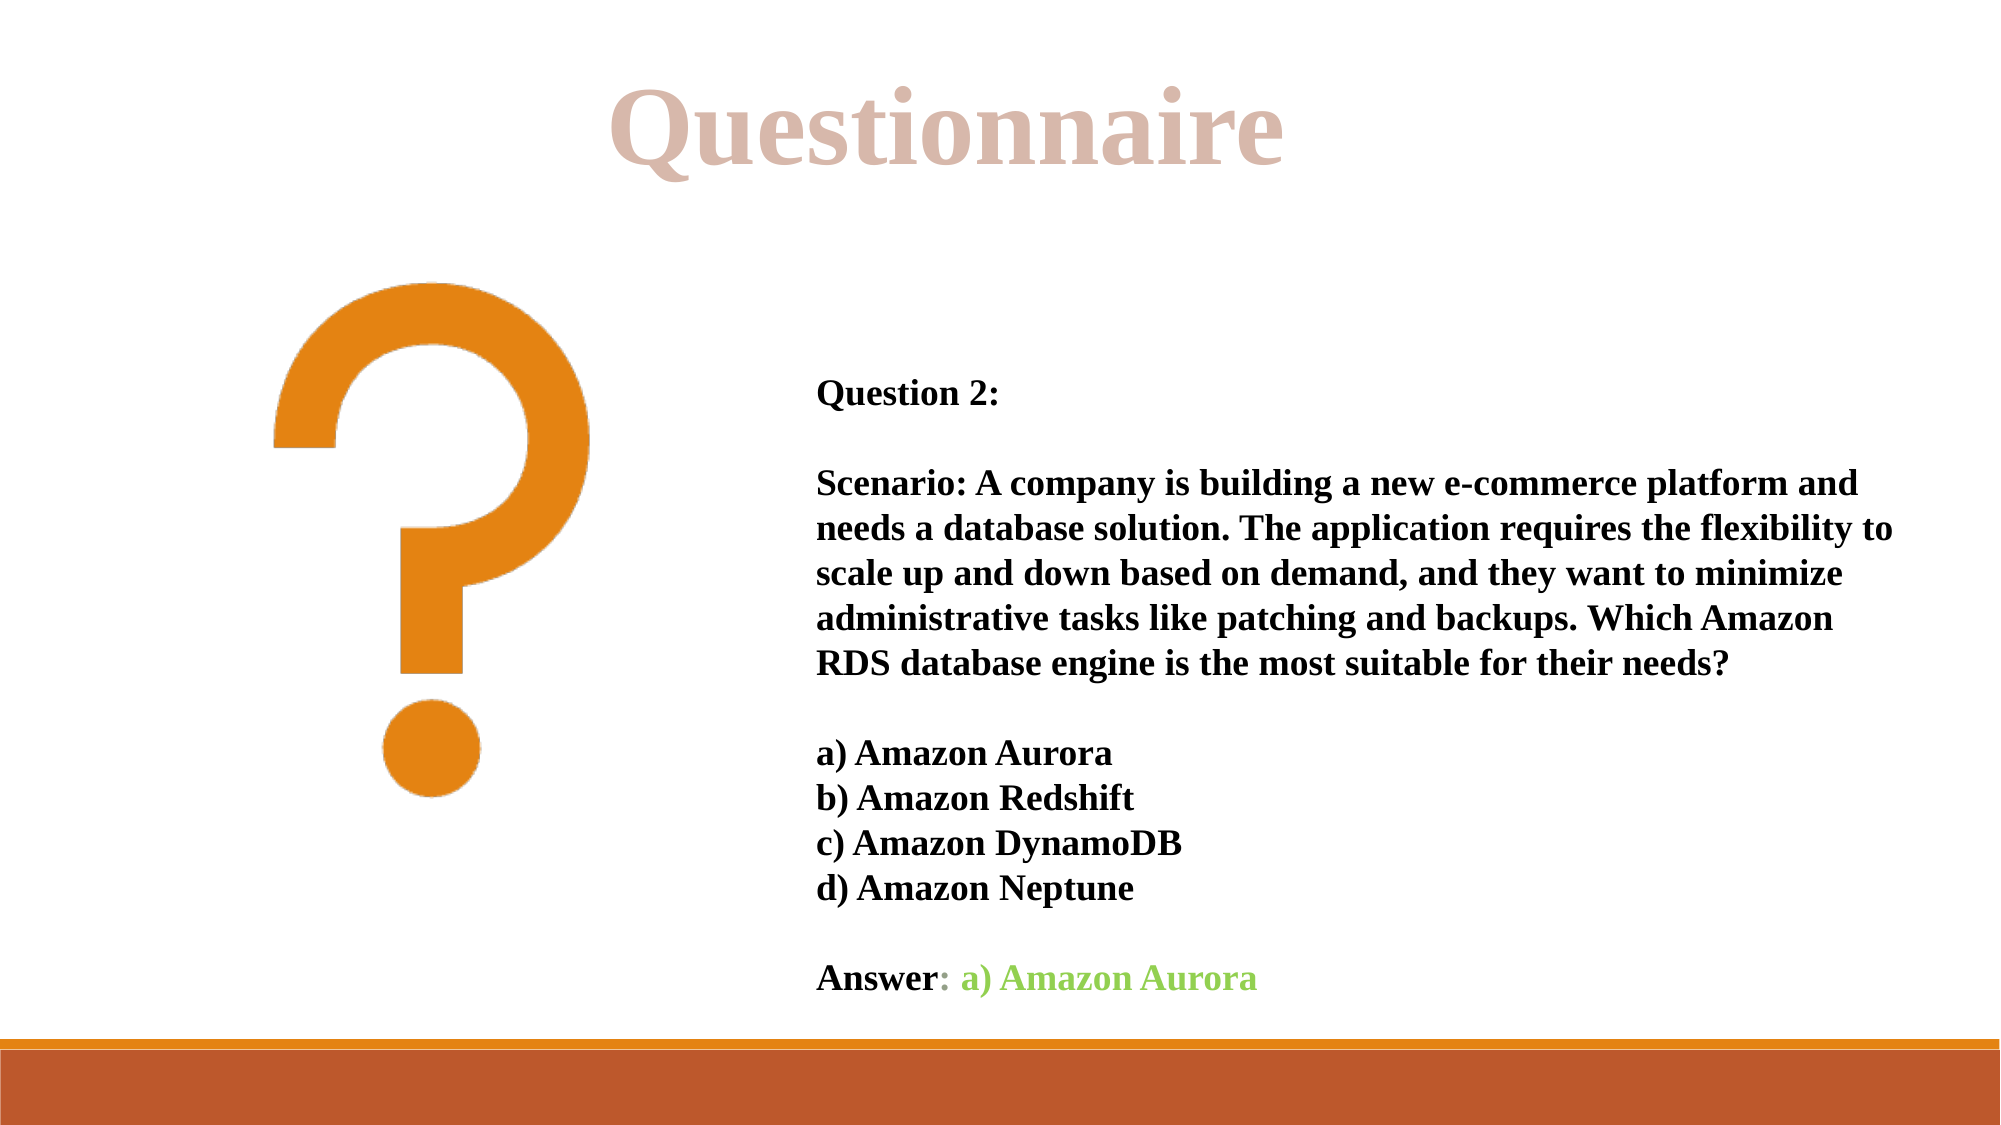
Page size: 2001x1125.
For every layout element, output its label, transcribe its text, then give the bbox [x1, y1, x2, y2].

text_box Question 2: Scenario: A company is building a new e-commerce platform and needs a database solution. The application requires the flexibility to scale up and down based on demand, and they want to minimize administrative tasks like patching and backups. Which Amazon RDS database engine is the most suitable for their needs? a) Amazon Aurora b) Amazon Redshift c) Amazon DynamoDB d) Amazon Neptune Answer: a) Amazon Aurora [816, 360, 1895, 963]
text_box Questionnaire [591, 44, 1301, 195]
picture [103, 212, 761, 870]
